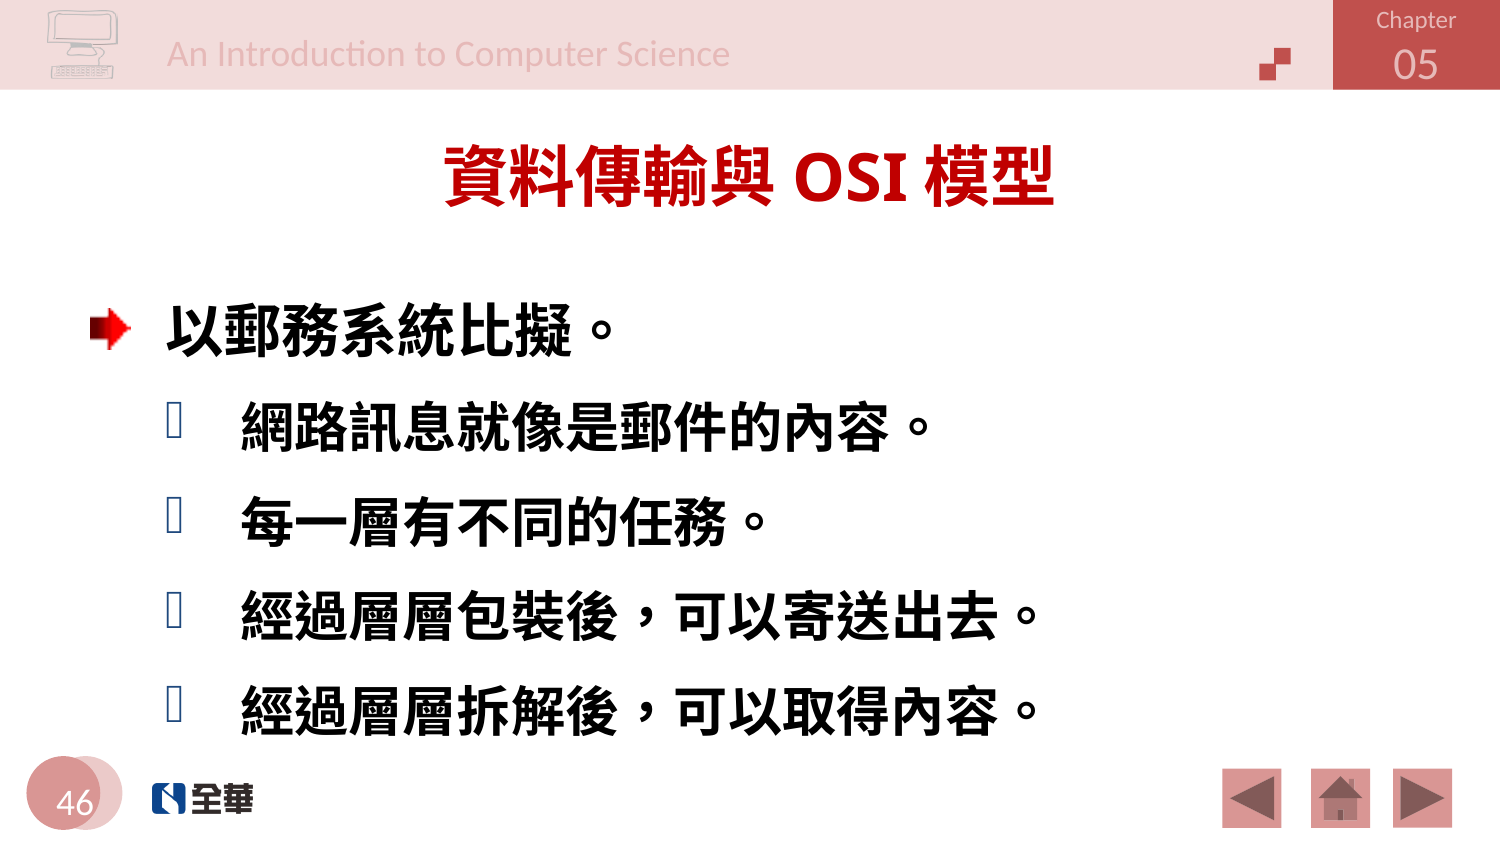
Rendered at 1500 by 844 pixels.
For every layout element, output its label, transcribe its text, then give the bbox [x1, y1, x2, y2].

picture [90, 308, 131, 350]
list 以郵務系統比擬。 網路訊息就像是郵件的內容。 每一層有不同的任務。 經過層層包裝後，可以寄送出去。 經過層層拆解後，可以取得內容。 [75, 272, 1425, 754]
picture [152, 783, 253, 814]
picture [47, 10, 118, 79]
title 資料傳輸與OSI模型 [75, 104, 1425, 245]
